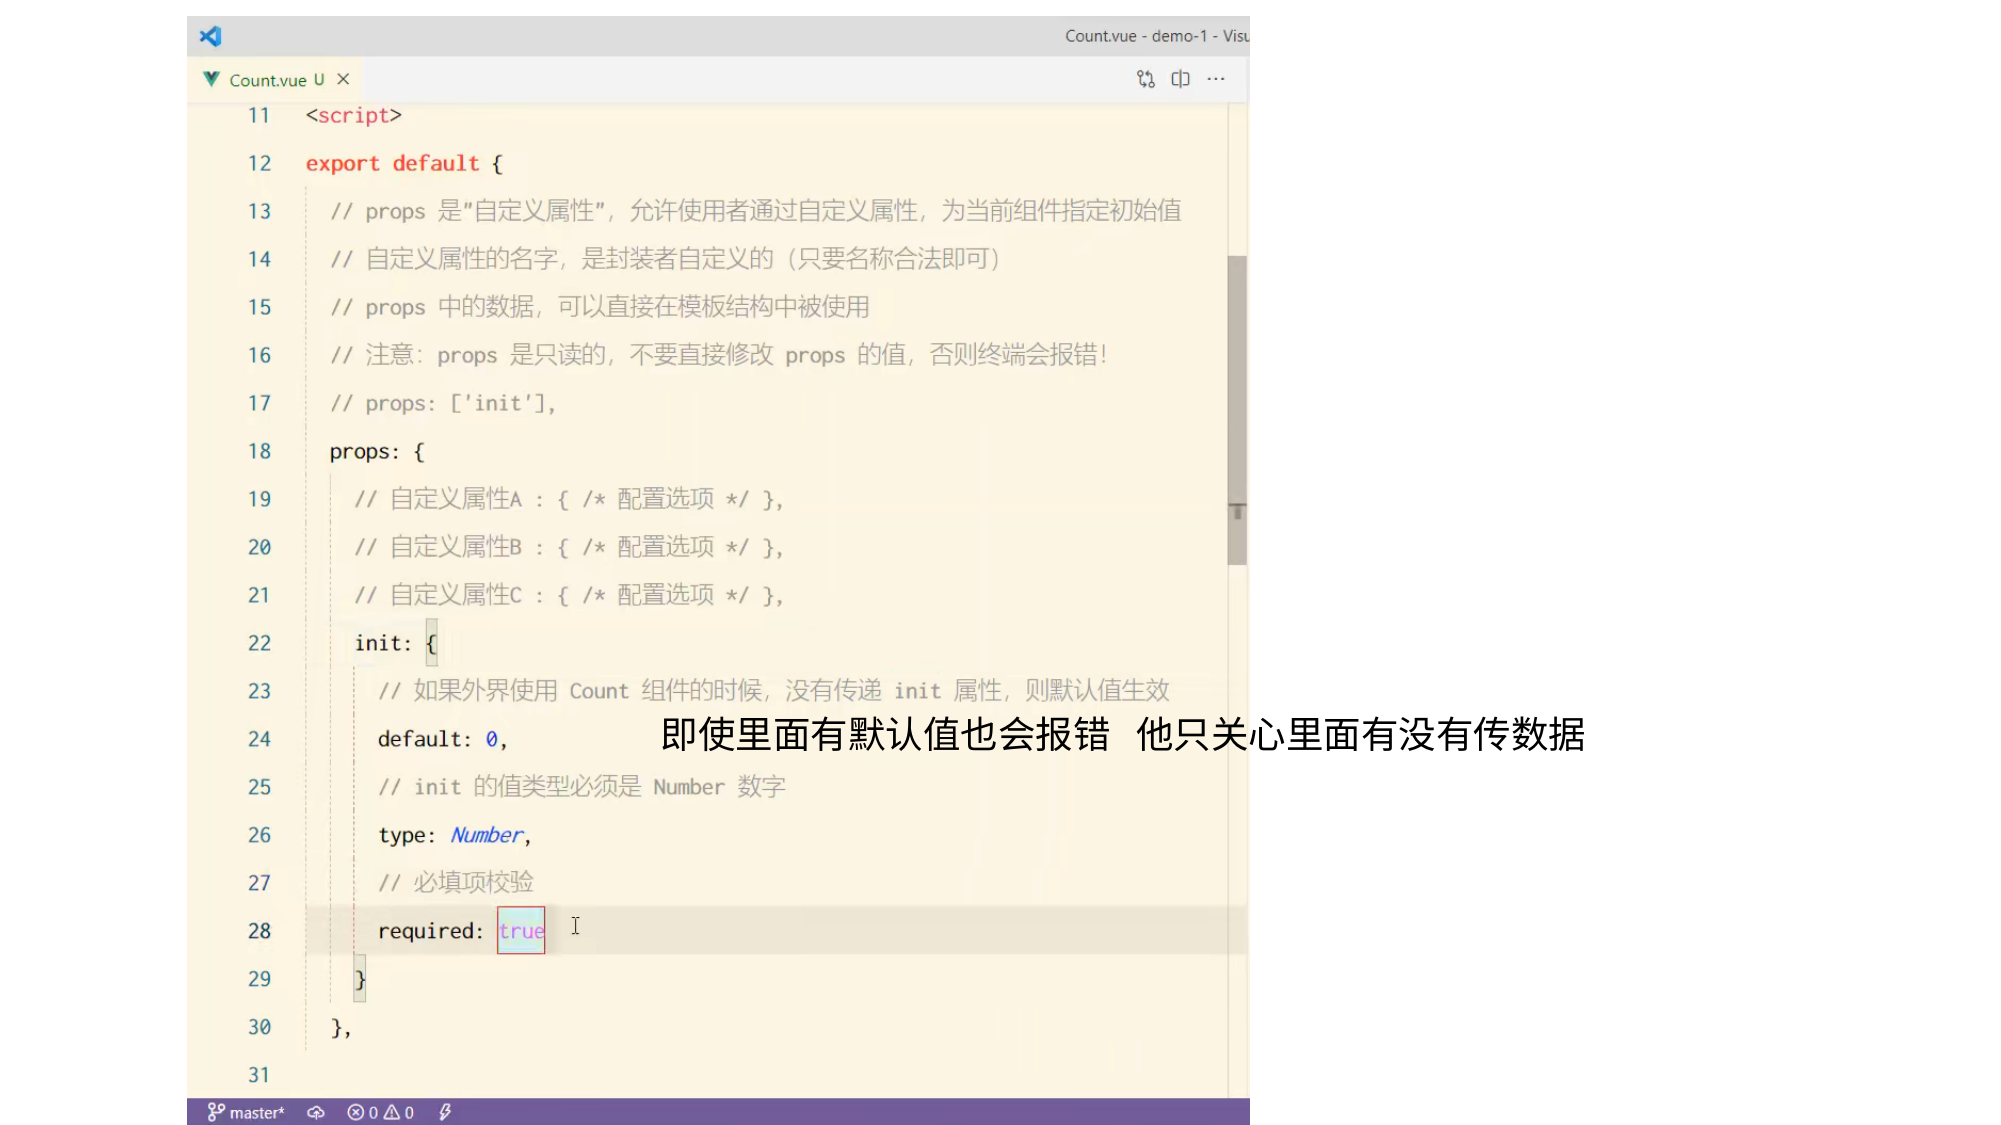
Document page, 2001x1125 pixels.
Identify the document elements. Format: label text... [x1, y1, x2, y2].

text_box 即使里面有默认值也会报错 他只关心里面有没有传数据 [1250, 703, 1666, 764]
picture [187, 16, 1250, 1125]
